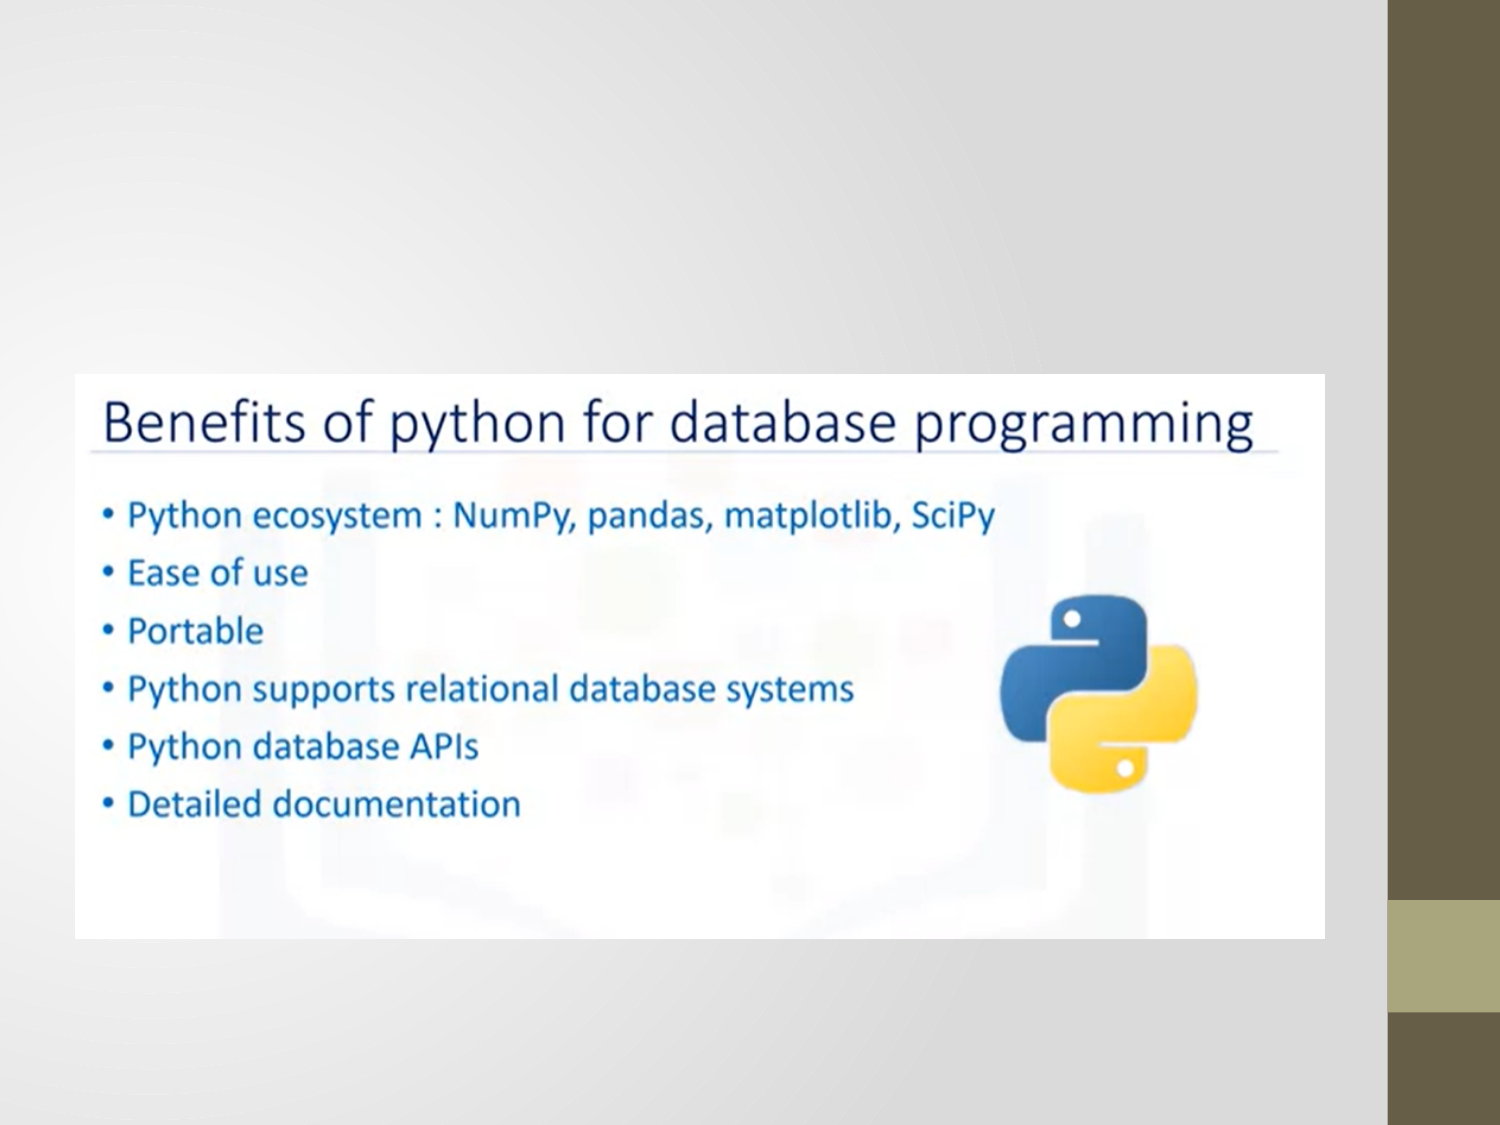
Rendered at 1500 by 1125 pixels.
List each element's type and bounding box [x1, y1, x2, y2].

list [74, 373, 1326, 939]
